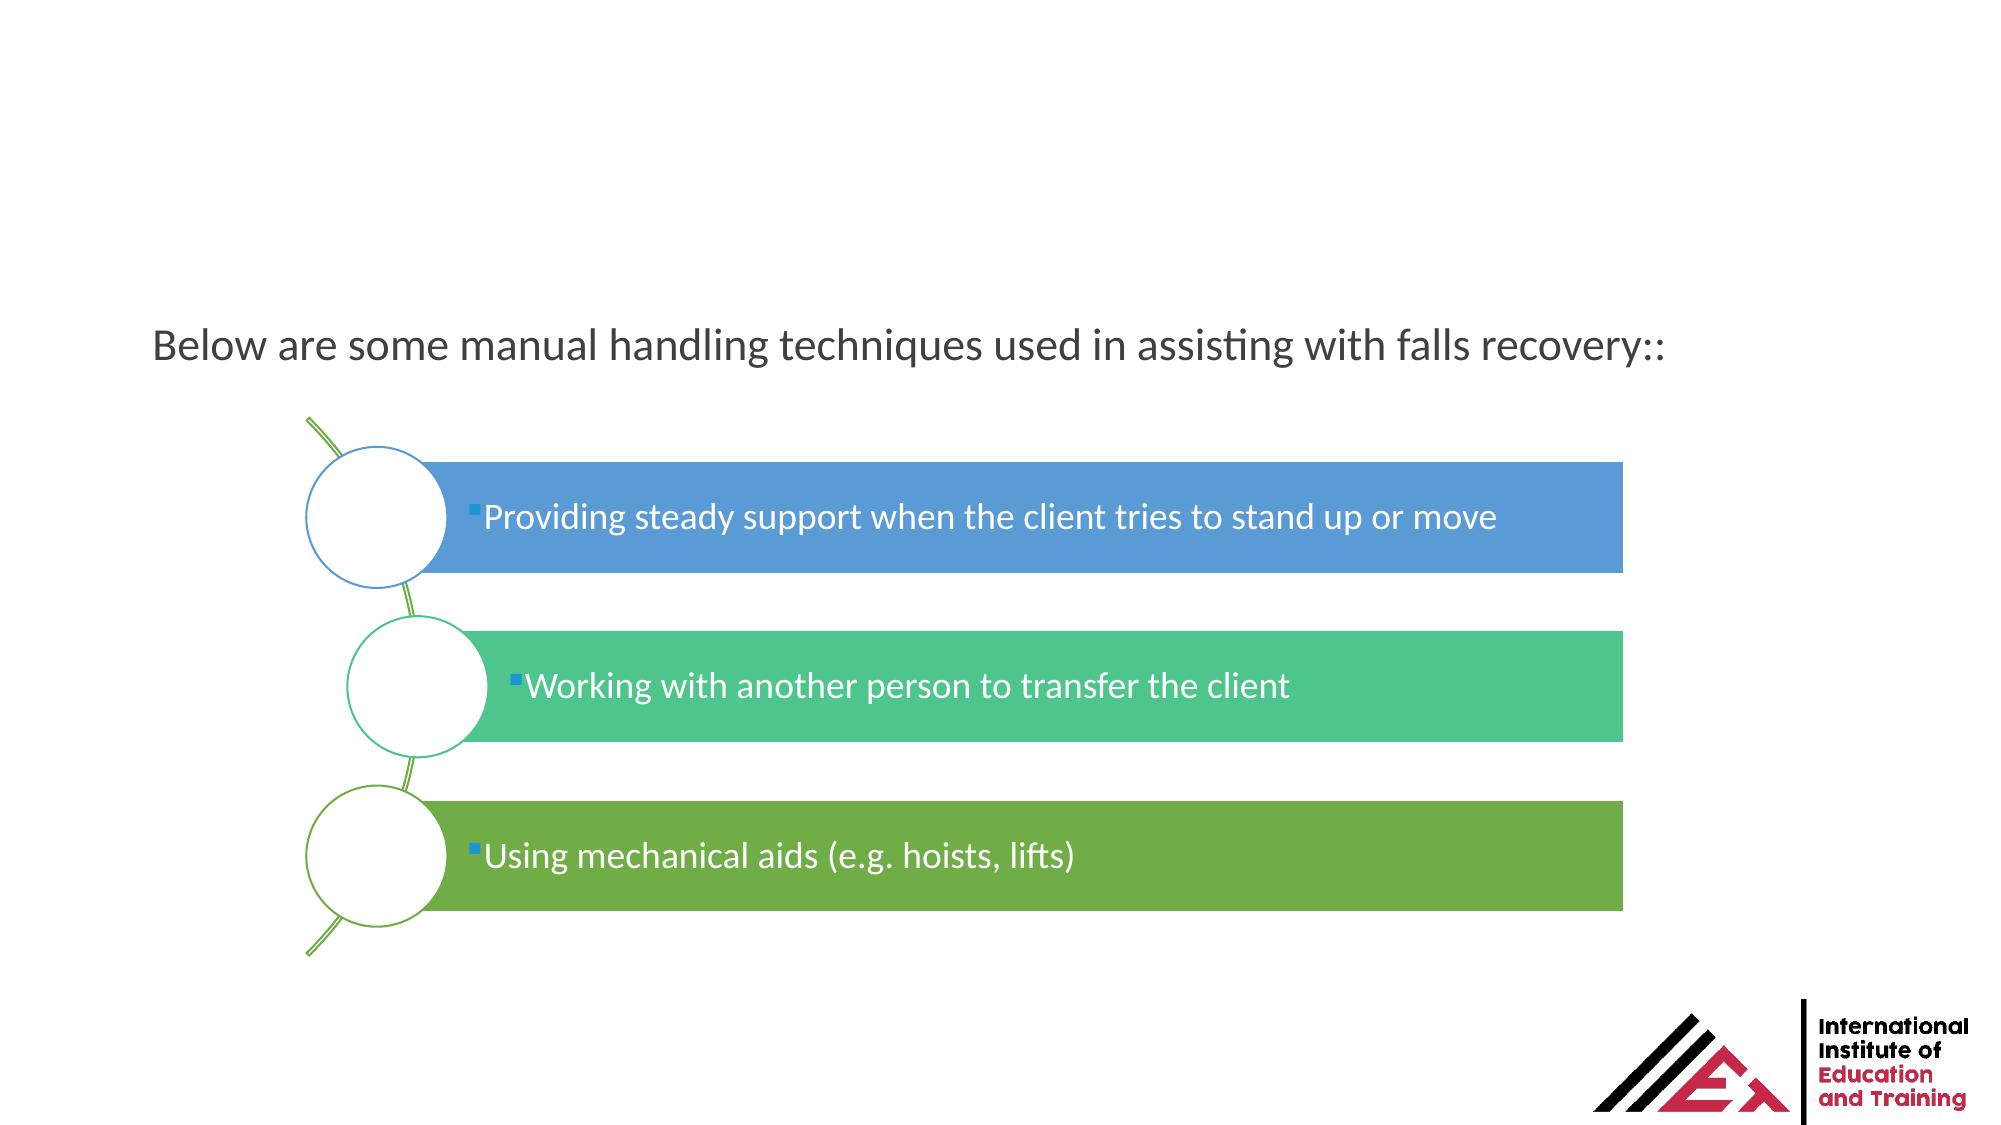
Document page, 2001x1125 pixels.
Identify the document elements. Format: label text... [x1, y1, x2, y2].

picture [1593, 999, 1968, 1125]
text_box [298, 404, 1632, 970]
list Below are some manual handling techniques used in assisting with falls recovery:: [137, 299, 1793, 1014]
